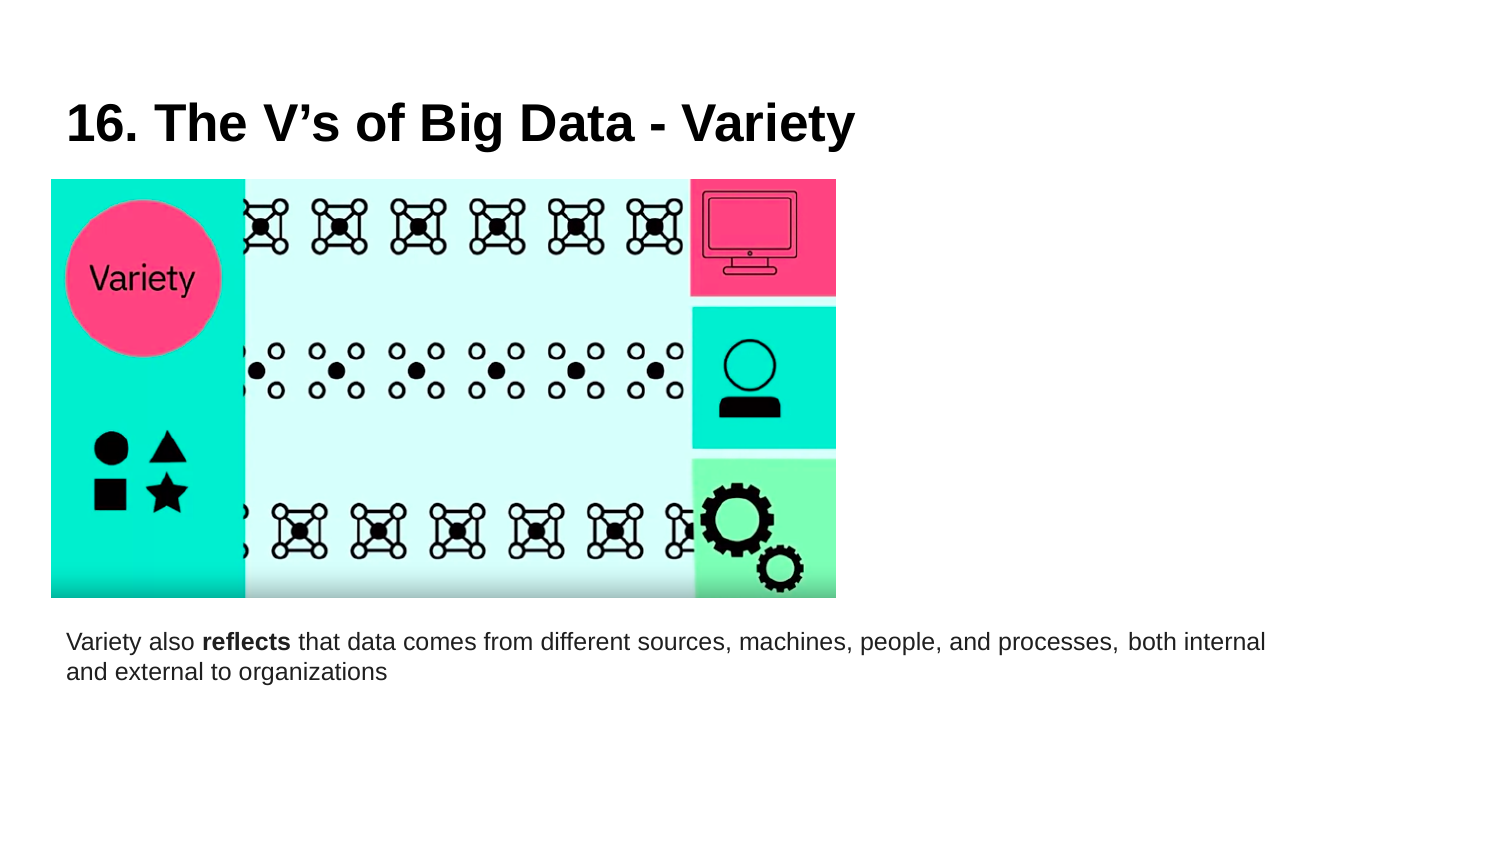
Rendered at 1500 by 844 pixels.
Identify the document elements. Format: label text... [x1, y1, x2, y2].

text_box Variety also reflects that data comes from different sources, machines, people, and processes, both internal and external to organizations [51, 610, 1321, 700]
picture [50, 179, 837, 598]
title 16. The V’s of Big Data - Variety [51, 72, 1449, 167]
